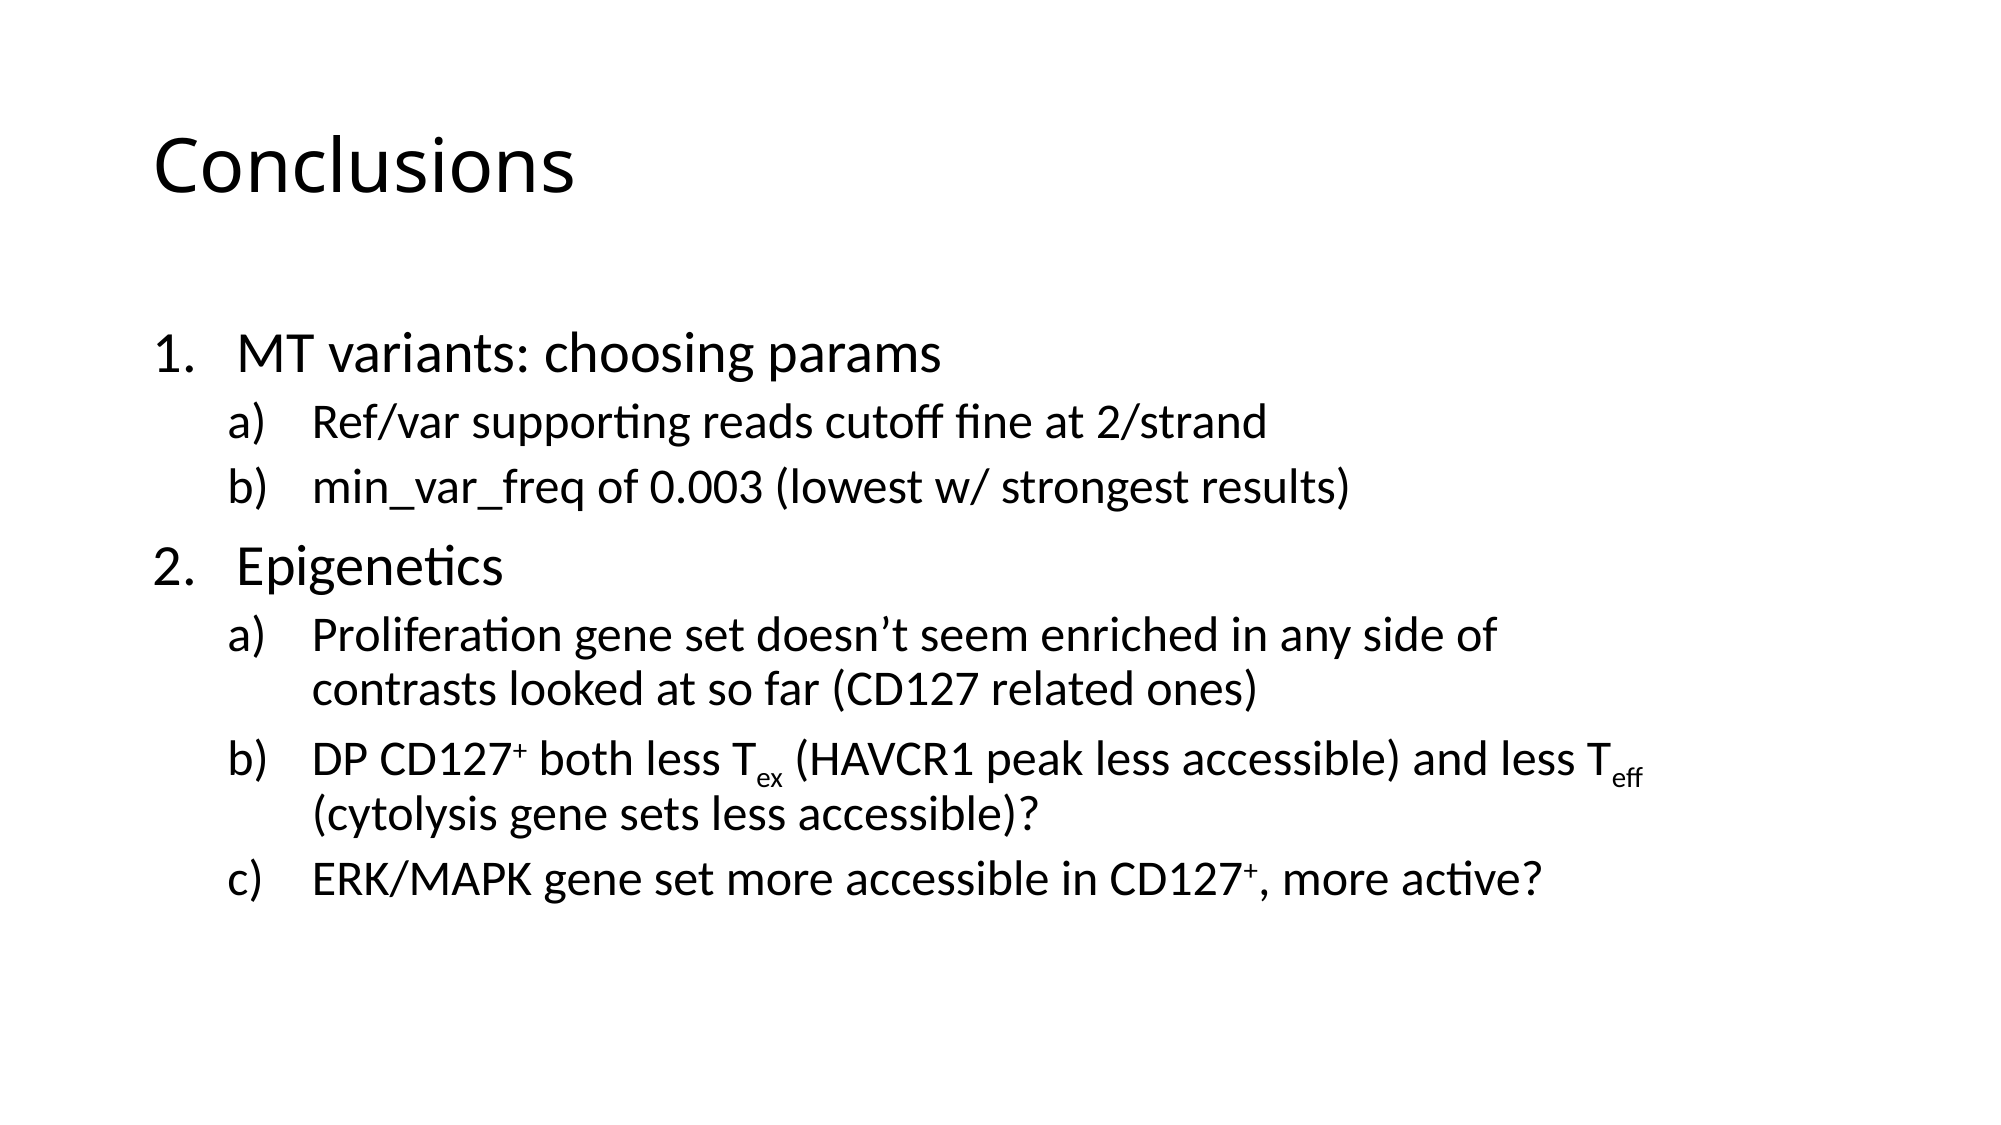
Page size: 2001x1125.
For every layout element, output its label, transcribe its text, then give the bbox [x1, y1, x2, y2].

list MT variants: choosing params Ref/var supporting reads cutoff fine at 2/strand min_var_freq of 0.003 (lowest w/ strongest results) Epigenetics Proliferation gene set doesn’t seem enriched in any side of contrasts looked at so far (CD127 related ones) DP CD127+ both less Tex (HAVCR1 peak less accessible) and less Teff (cytolysis gene sets less accessible)? ERK/MAPK gene set more accessible in CD127+, more active? [137, 314, 1661, 987]
title Conclusions [137, 59, 1863, 278]
